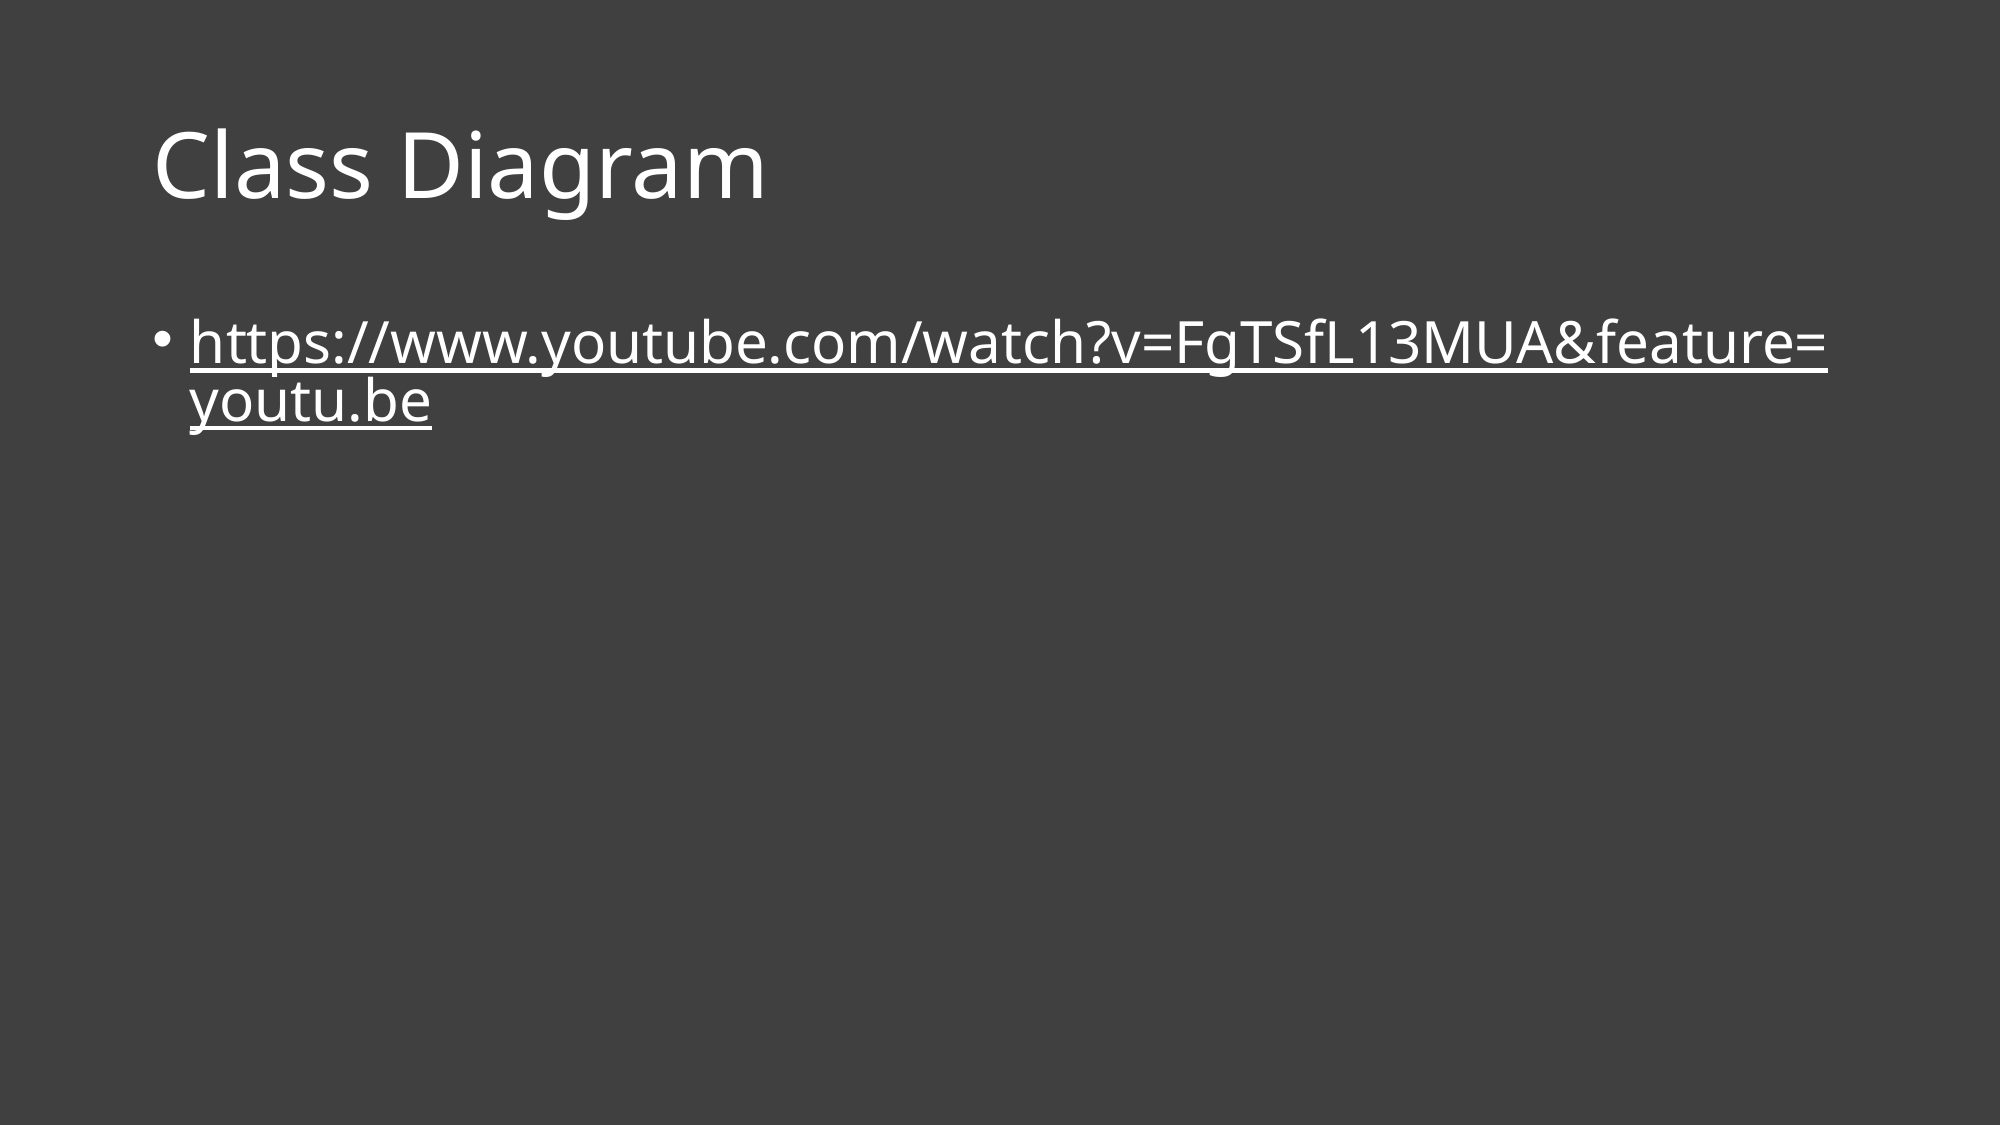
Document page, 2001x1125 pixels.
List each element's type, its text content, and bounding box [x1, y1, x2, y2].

title Class Diagram [137, 59, 1863, 278]
list https://www.youtube.com/watch?v=FgTSfL13MUA&feature=youtu.be [137, 299, 1863, 1014]
